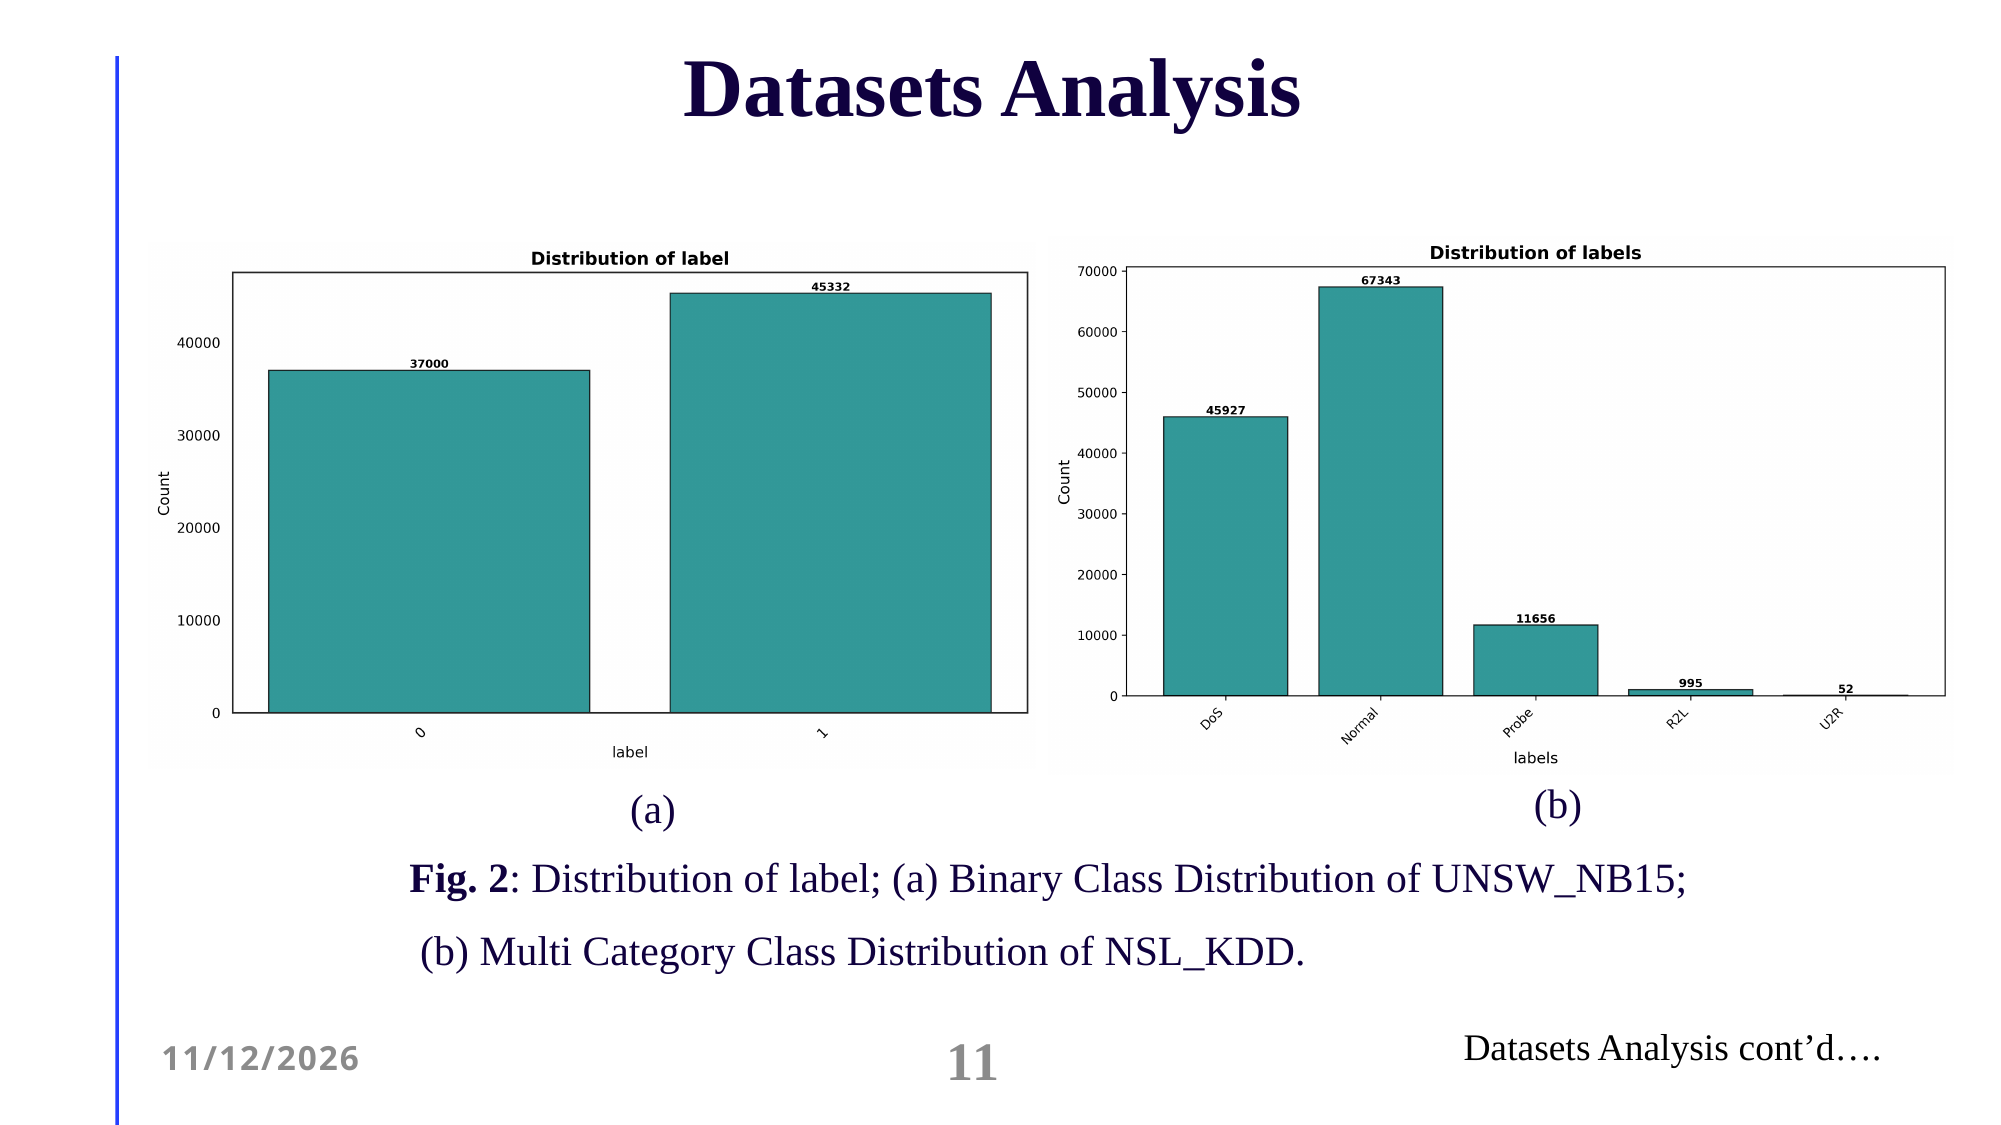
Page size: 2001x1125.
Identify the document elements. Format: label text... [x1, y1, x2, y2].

slide_number 11 [917, 1016, 1030, 1103]
text_box Fig. 2: Distribution of label; (a) Binary Class Distribution of UNSW_NB15; (b) Multi Category Class Distribution of NSL_KDD. [373, 847, 1724, 1040]
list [1048, 236, 1954, 775]
text_box (a) [547, 769, 749, 840]
title Datasets Analysis [148, 38, 1838, 192]
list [148, 242, 1036, 769]
text_box Datasets Analysis cont’d…. [1392, 1016, 1954, 1076]
text_box (b) [1453, 775, 1656, 835]
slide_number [146, 1016, 388, 1103]
